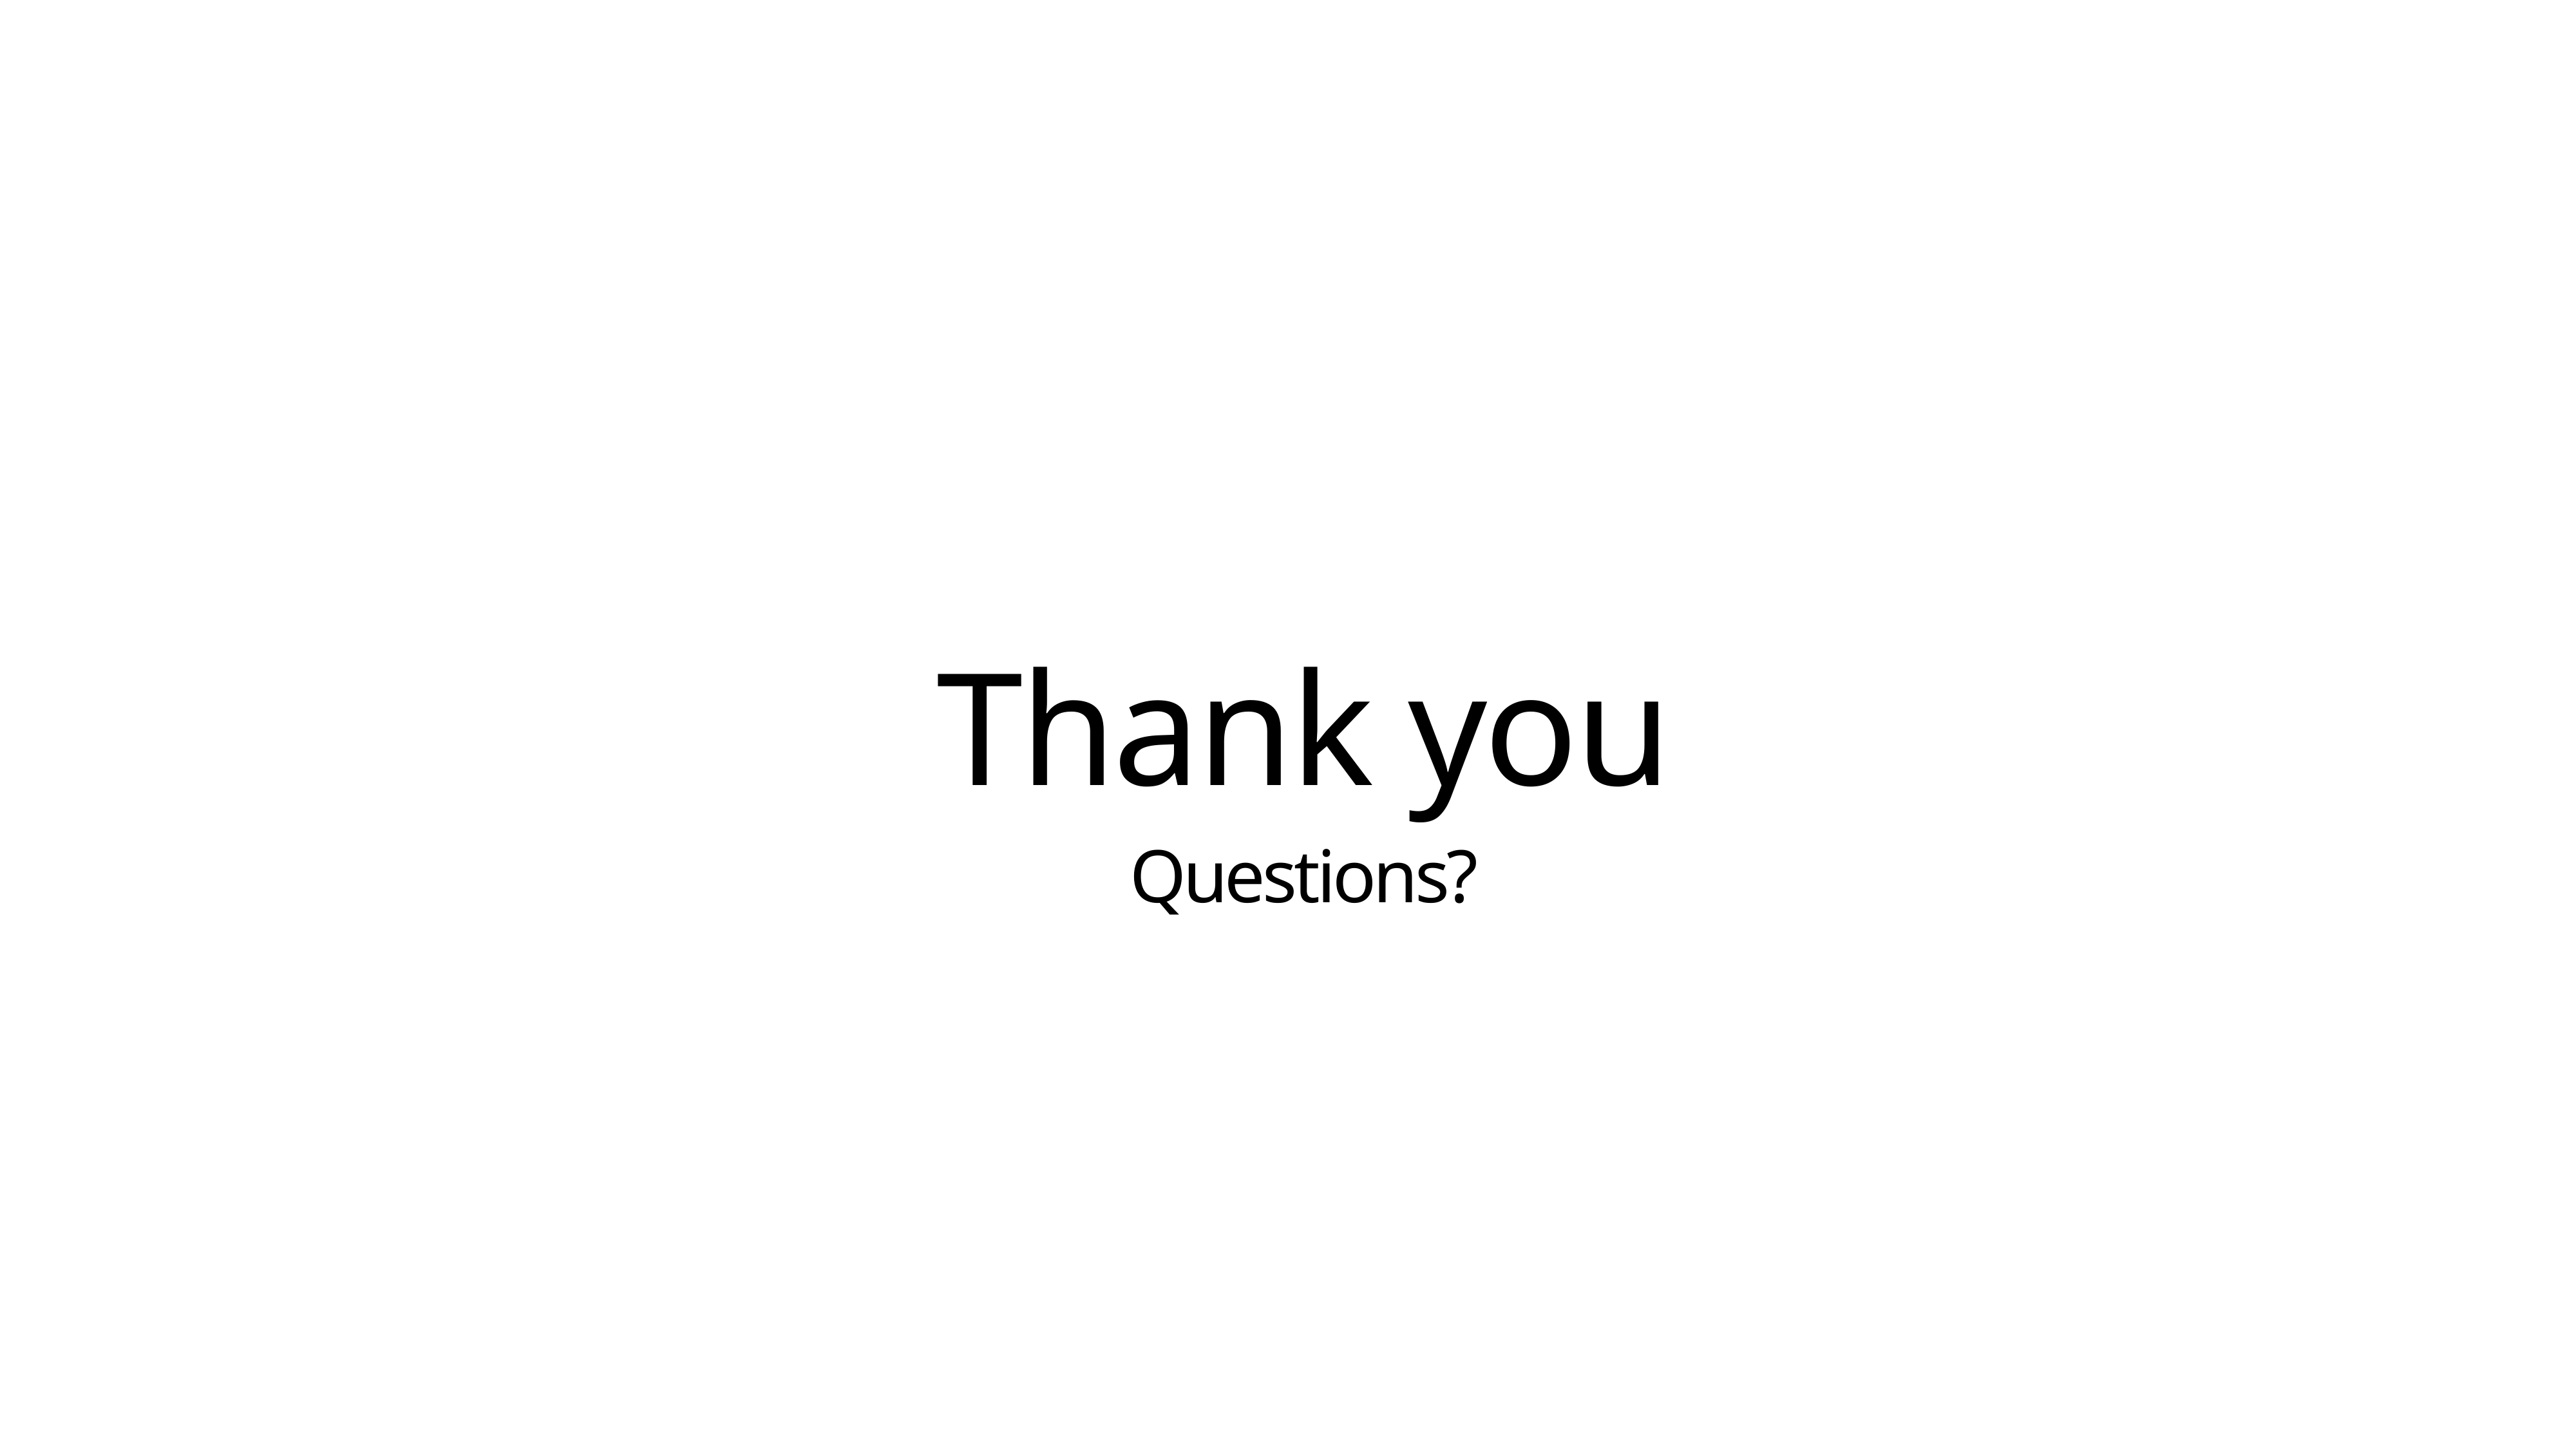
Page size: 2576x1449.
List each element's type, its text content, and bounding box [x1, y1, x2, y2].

text_box Thank you [143, 536, 2465, 945]
